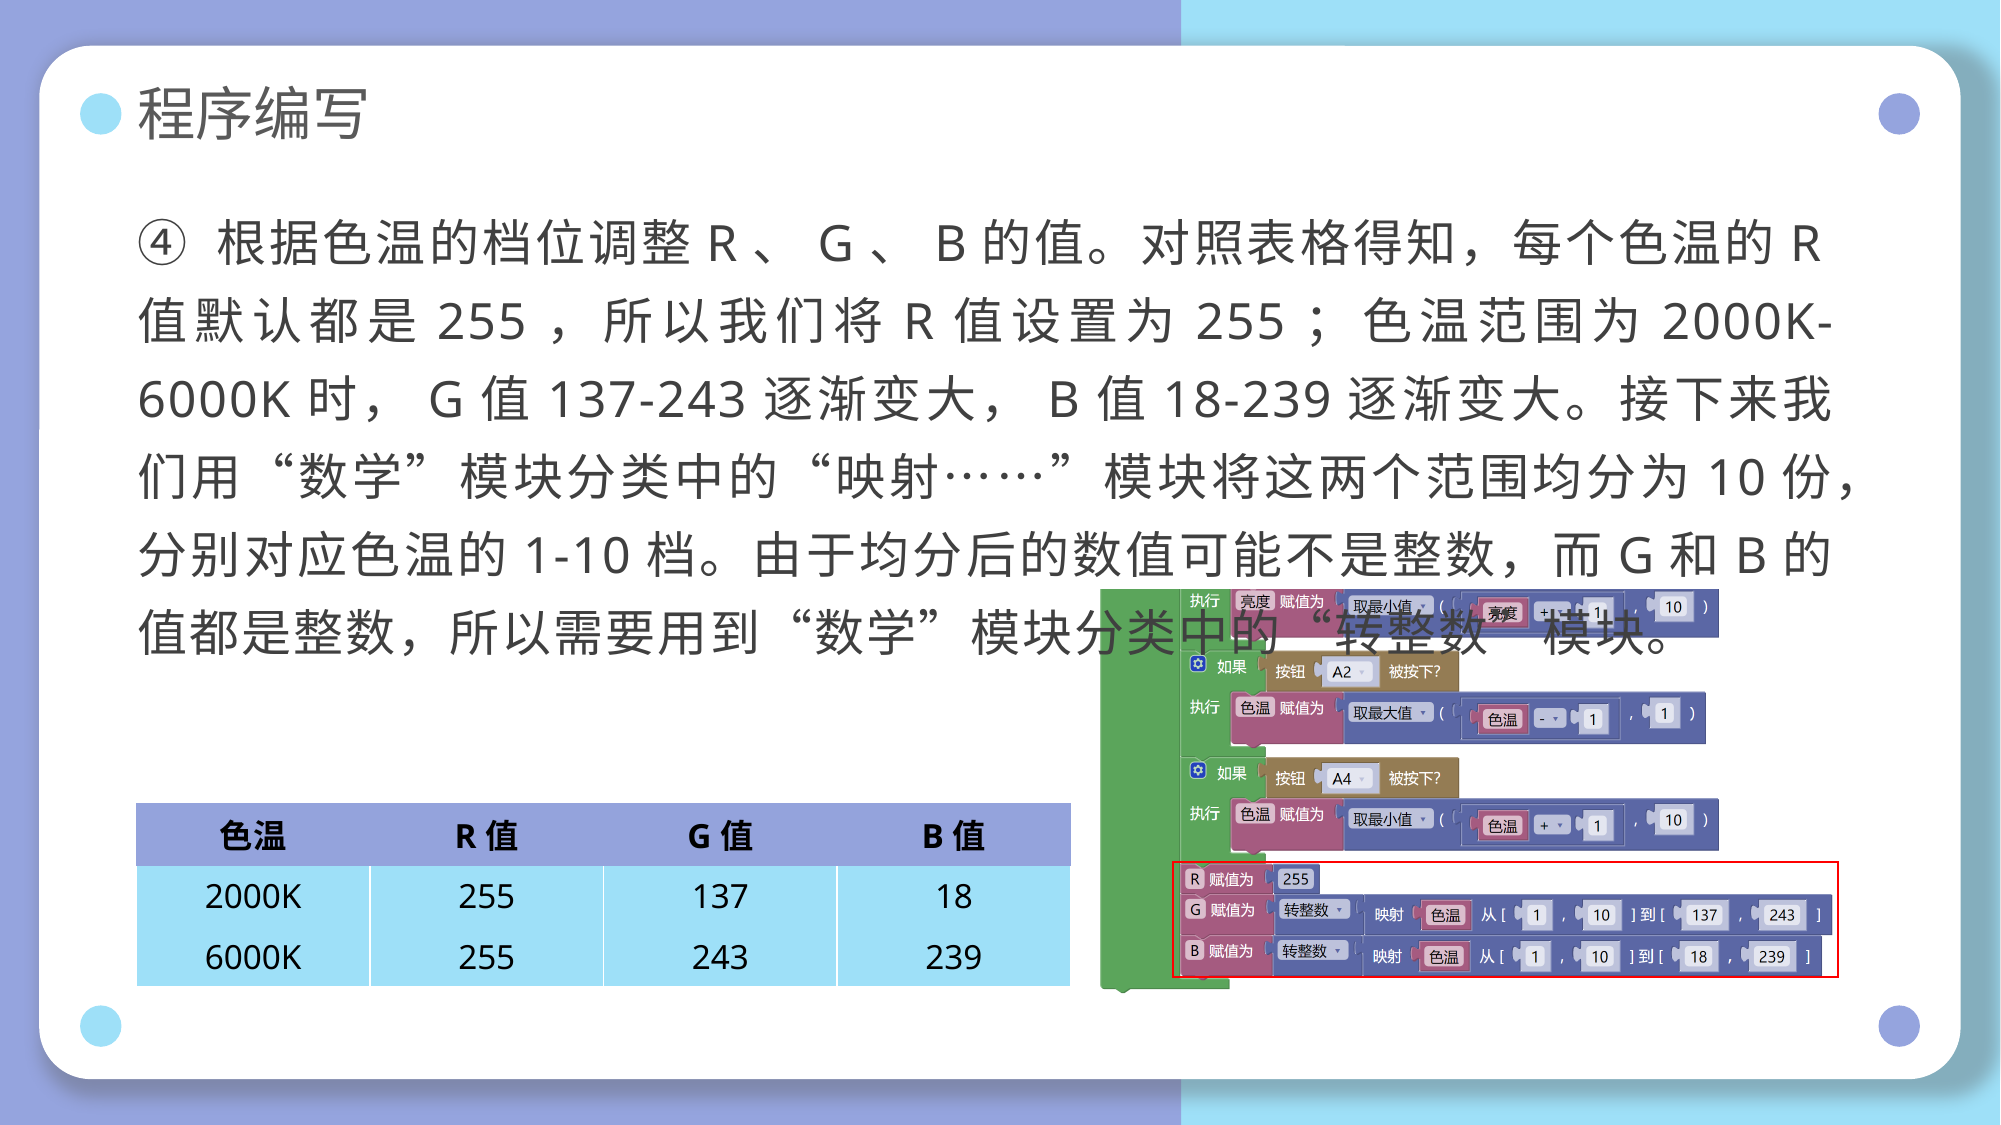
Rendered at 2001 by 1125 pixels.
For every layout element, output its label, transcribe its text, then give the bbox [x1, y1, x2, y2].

title 程序编写 [137, 77, 976, 157]
table_cell 6000K [137, 926, 369, 986]
table_header G值 [604, 803, 837, 866]
list ④ 根据色温的档位调整R、G、B的值。对照表格得知，每个色温的R值默认都是255，所以我们将R值设置为255；色温范围为2000K-6000K时，G值137-243逐渐变大，B值18-239逐渐变大。接下来我们用“数学”模块分类中的“映射……”模块将这两个范围均分为10份，分别对应色温的1-10档。由于均分后的数值可能不是整数，而G和B的值都是整数，所以需要用到“数学”模块分类中的“转整数”模块。 [137, 185, 1835, 646]
table_cell 255 [371, 926, 603, 986]
table_cell 255 [371, 866, 603, 926]
table_cell 239 [838, 926, 1070, 986]
table_header B值 [837, 803, 1071, 866]
table_cell 137 [604, 866, 836, 926]
table_cell 243 [604, 926, 836, 986]
picture [1096, 589, 1850, 998]
table_header R值 [370, 803, 604, 866]
table_header 色温 [136, 803, 370, 866]
table_cell 18 [838, 866, 1070, 926]
table_cell 2000K [137, 866, 369, 926]
